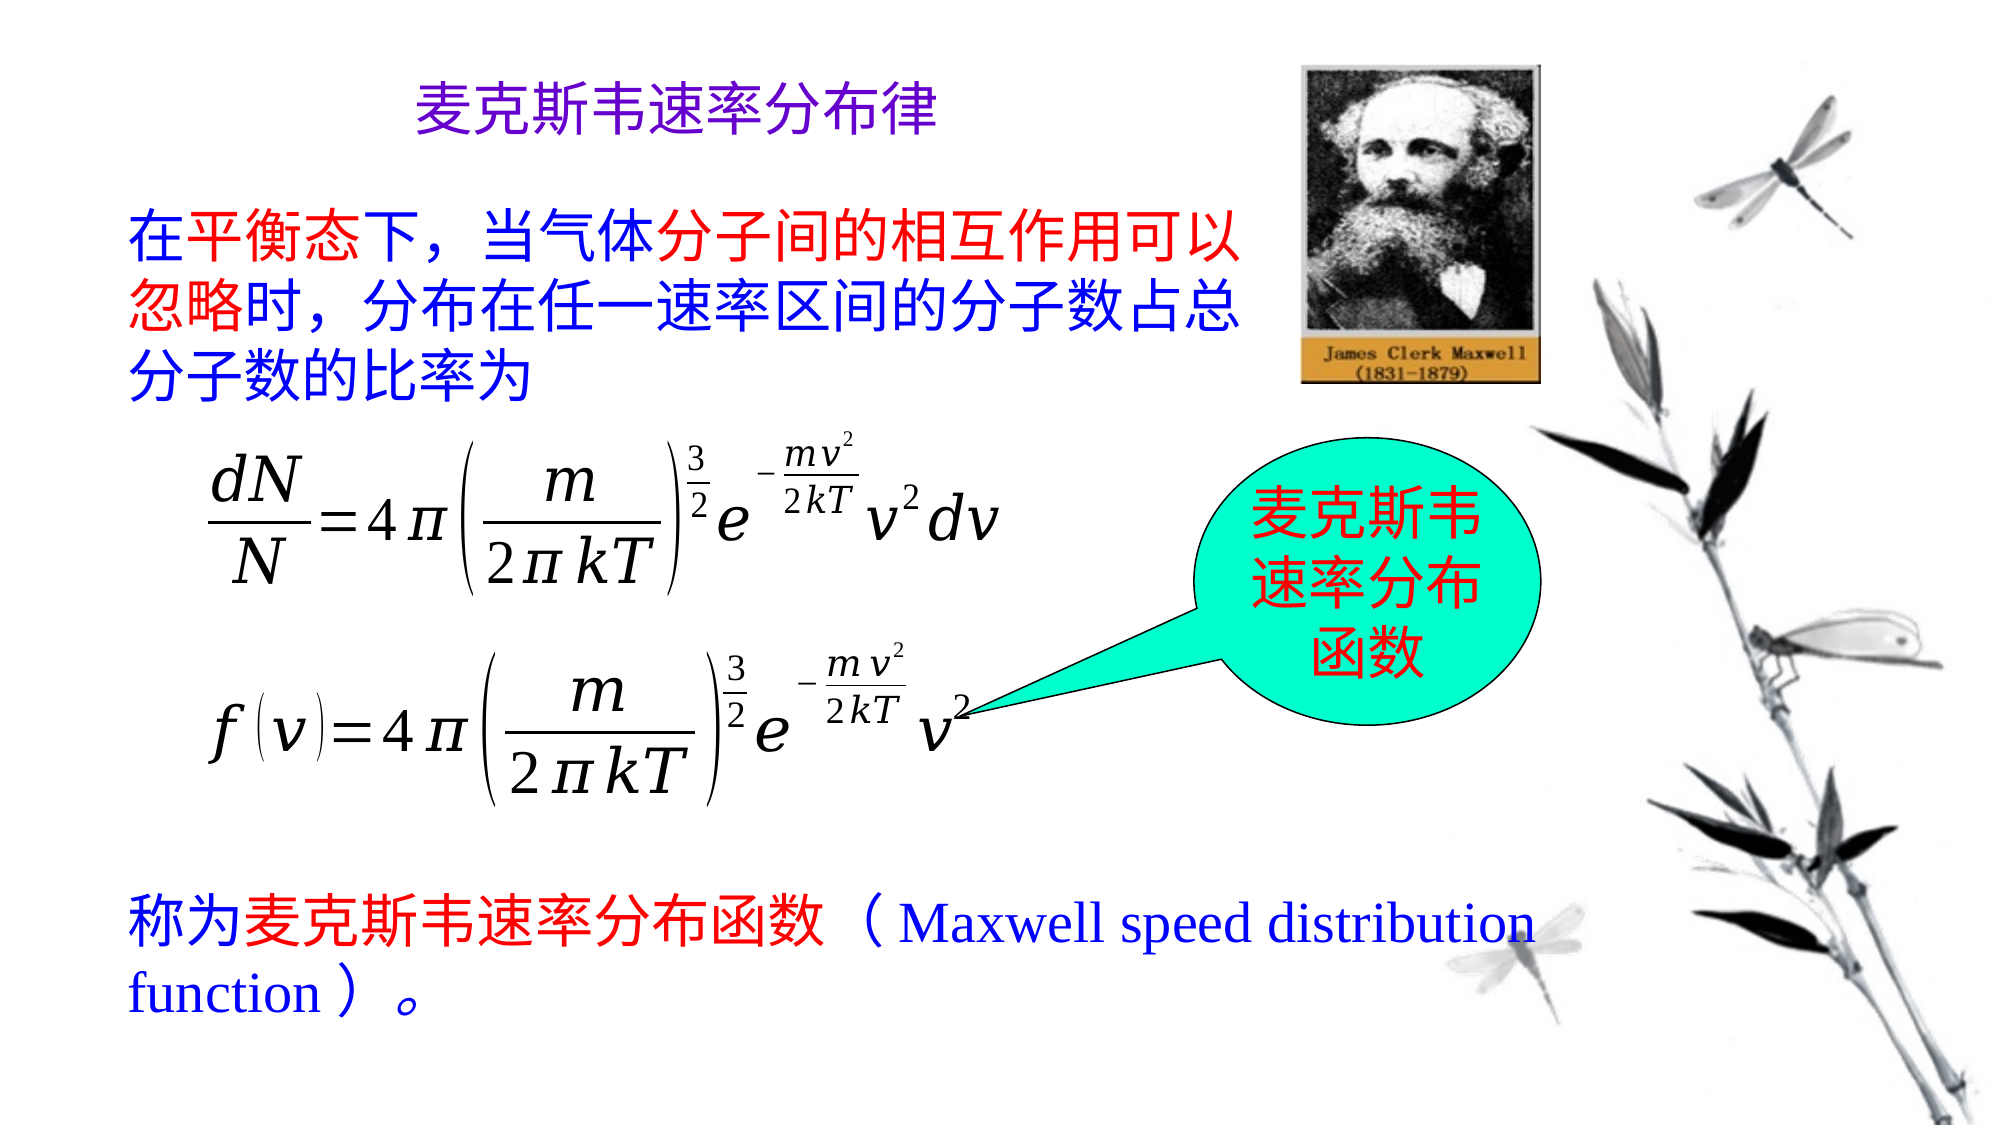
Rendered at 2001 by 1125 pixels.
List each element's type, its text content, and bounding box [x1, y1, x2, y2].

picture [1300, 61, 2000, 1125]
text_box 麦克斯韦 速率分布 函数 [960, 437, 1541, 726]
text_box 麦克斯韦速率分布律 [399, 64, 1280, 150]
